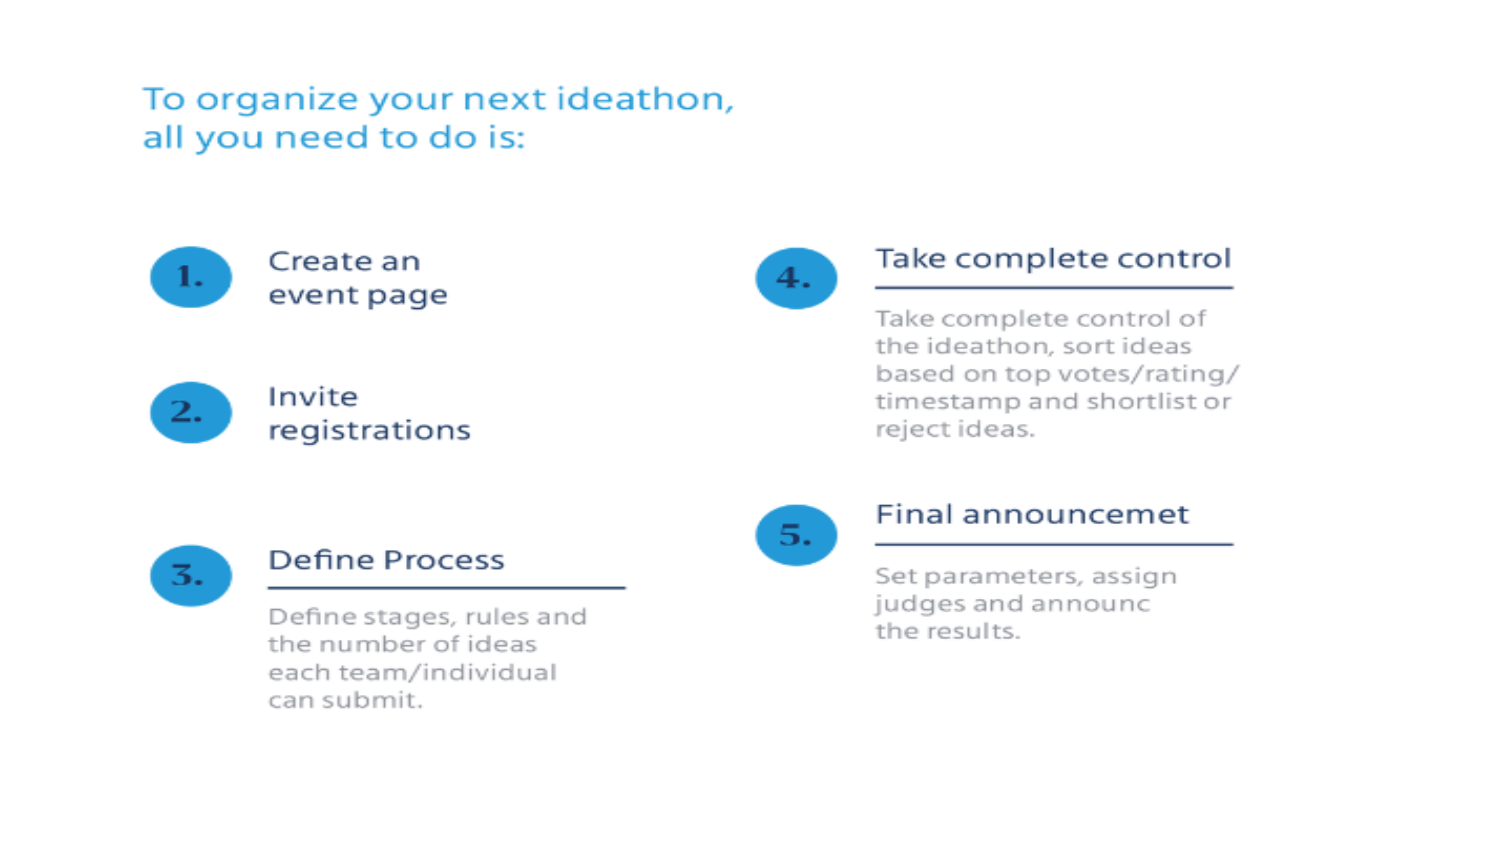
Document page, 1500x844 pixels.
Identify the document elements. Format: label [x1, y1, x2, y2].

picture [90, 67, 1389, 765]
